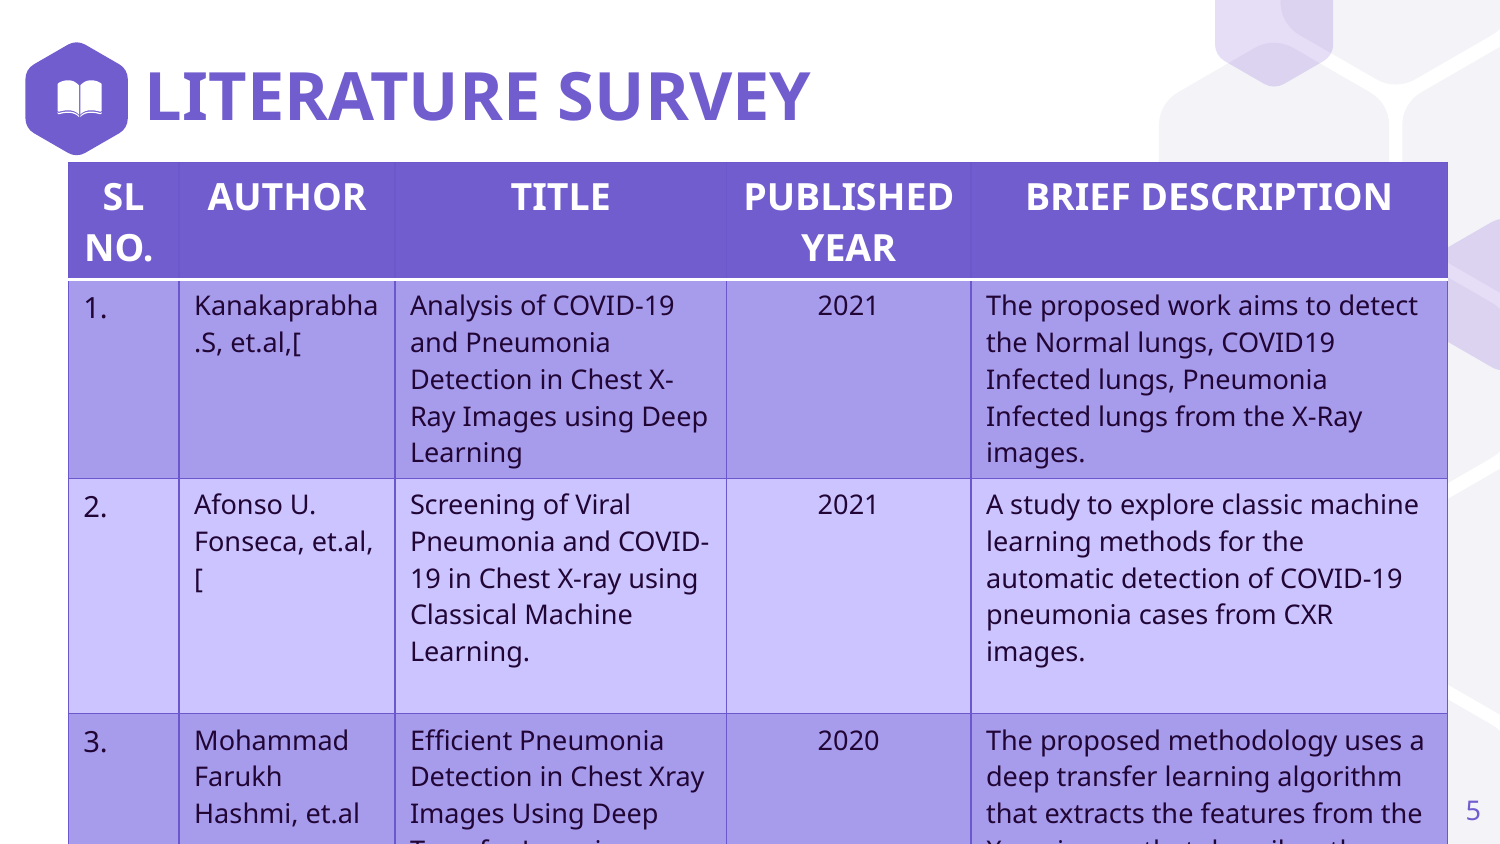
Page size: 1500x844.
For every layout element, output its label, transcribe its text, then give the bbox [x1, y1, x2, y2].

table_cell Screening of Viral Pneumonia and COVID-19 in Chest X-ray using Classical Machine Learning. [396, 479, 726, 713]
table_cell Efficient Pneumonia Detection in Chest Xray Images Using Deep Transfer Learning [396, 714, 726, 844]
table_header TITLE [396, 163, 726, 278]
table_header PUBLISHED YEAR [727, 163, 970, 278]
table_cell Kanakaprabha.S, et.al,[ [180, 281, 394, 478]
title LITERATURE SURVEY [144, 66, 1131, 132]
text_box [57, 80, 102, 118]
table_header SL NO. [69, 163, 178, 278]
table_cell 1. [69, 281, 178, 478]
table_cell 2. [69, 479, 178, 713]
table_cell 2021 [727, 479, 970, 713]
table_cell A study to explore classic machine learning methods for the automatic detection of COVID-19 pneumonia cases from CXR images. [972, 479, 1447, 713]
table_header BRIEF DESCRIPTION [972, 163, 1447, 278]
table_header AUTHOR [180, 163, 394, 278]
table_cell 2020 [727, 714, 970, 844]
table_cell The proposed methodology uses a deep transfer learning algorithm that extracts the features from the X-ray image that describes the presence of disease automatically and reports whether it is a case of pneumonia. [972, 714, 1447, 844]
table_cell 3. [69, 714, 178, 844]
slide_number 5 [1448, 779, 1482, 844]
table_cell 2021 [727, 281, 970, 478]
table_cell Mohammad Farukh Hashmi, et.al [180, 714, 394, 844]
table_cell The proposed work aims to detect the Normal lungs, COVID19 Infected lungs, Pneumonia Infected lungs from the X-Ray images. [972, 281, 1447, 478]
table_cell Analysis of COVID-19 and Pneumonia Detection in Chest X-Ray Images using Deep Learning [396, 281, 726, 478]
table_cell Afonso U. Fonseca, et.al,[ [180, 479, 394, 713]
